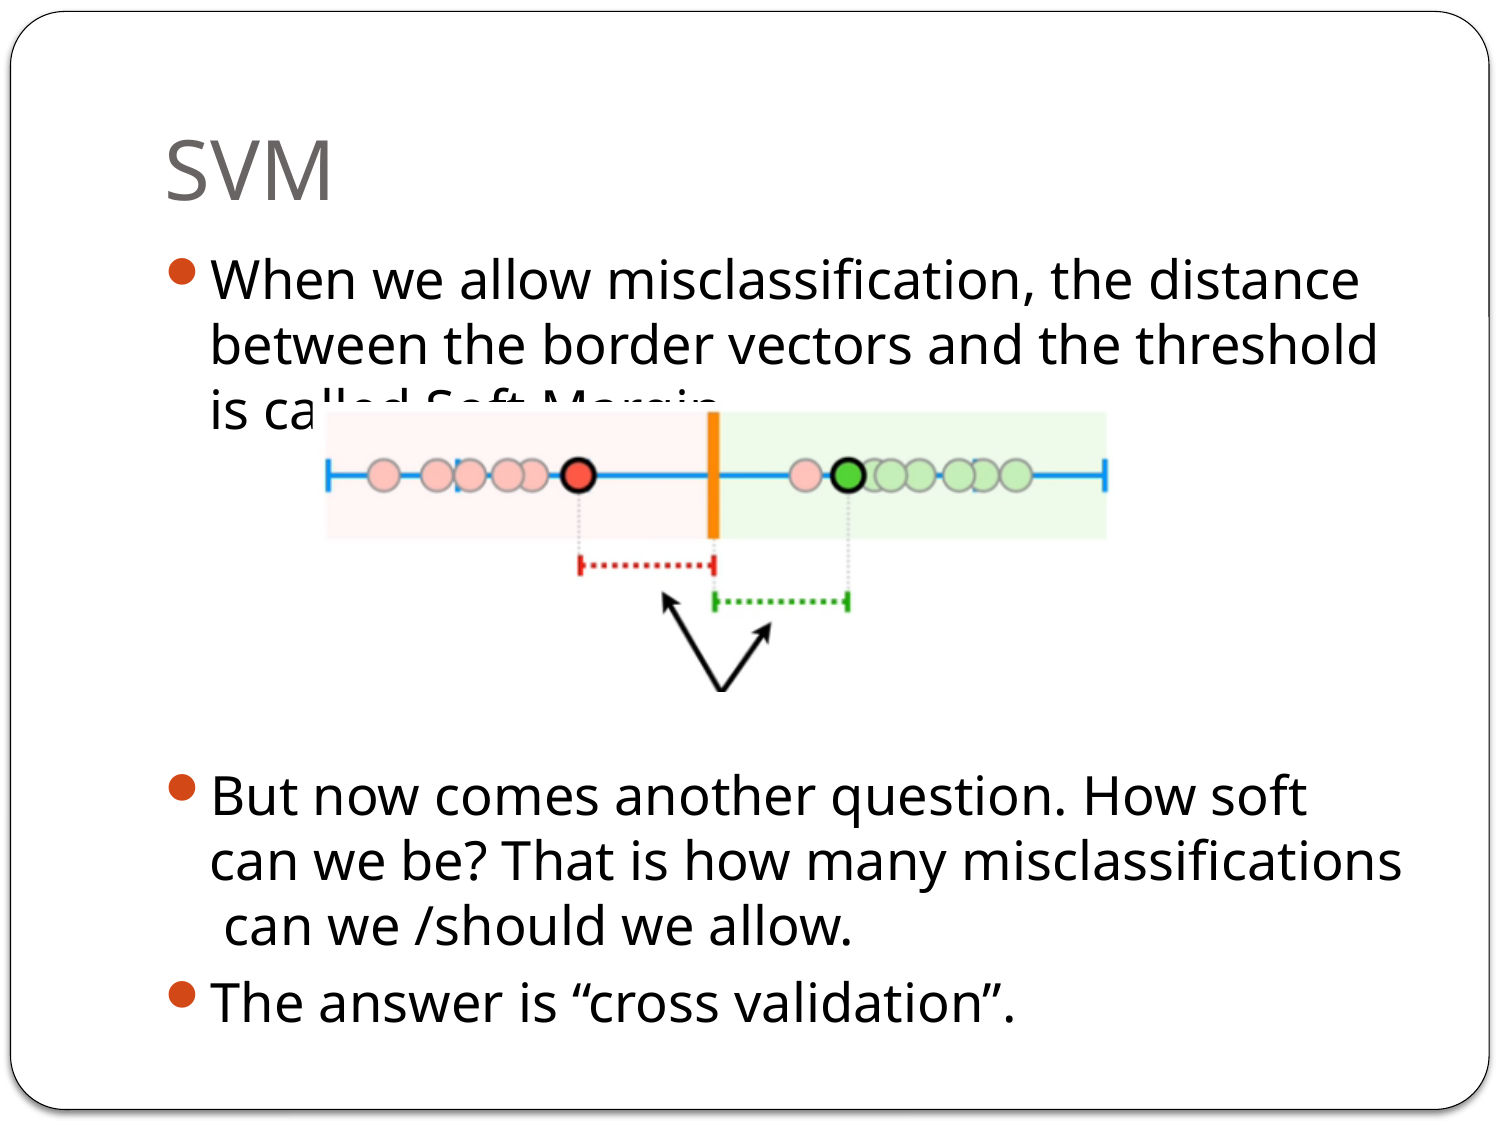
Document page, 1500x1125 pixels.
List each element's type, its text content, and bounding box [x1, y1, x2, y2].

list When we allow misclassification, the distance between the border vectors and the threshold is called Soft Margin But now comes another question. How soft can we be? That is how many misclassifications can we /should we allow. The answer is “cross validation”. [150, 237, 1425, 1050]
title SVM [150, 45, 1425, 233]
picture [312, 401, 1131, 693]
